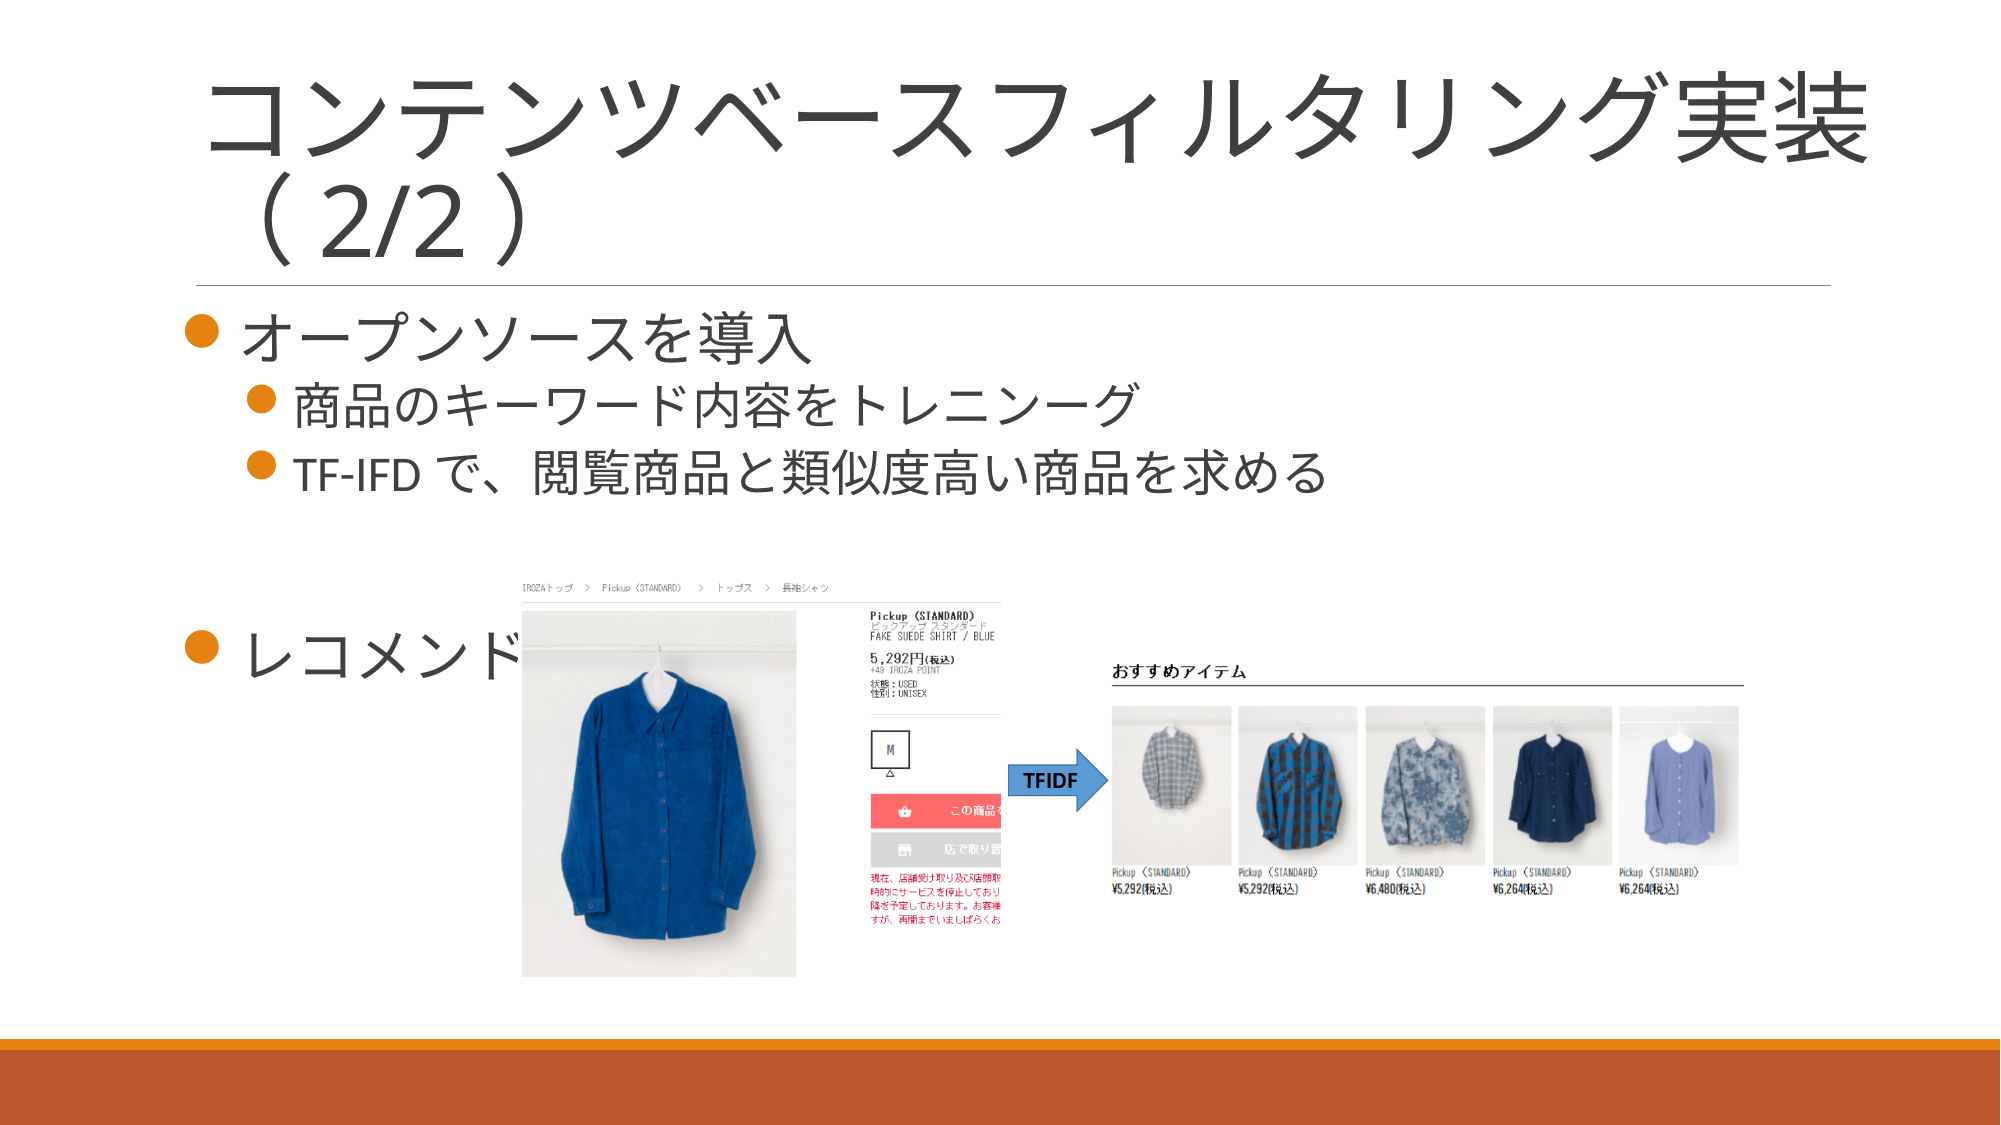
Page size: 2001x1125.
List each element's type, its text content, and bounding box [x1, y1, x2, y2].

list オープンソースを導入 商品のキーワード内容をトレニンーグ TF-IFDで、閲覧商品と類似度高い商品を求める レコメンド [180, 302, 1573, 707]
title コンテンツベースフィルタリング実装（2/2） [180, 47, 1926, 285]
picture [517, 576, 1744, 981]
